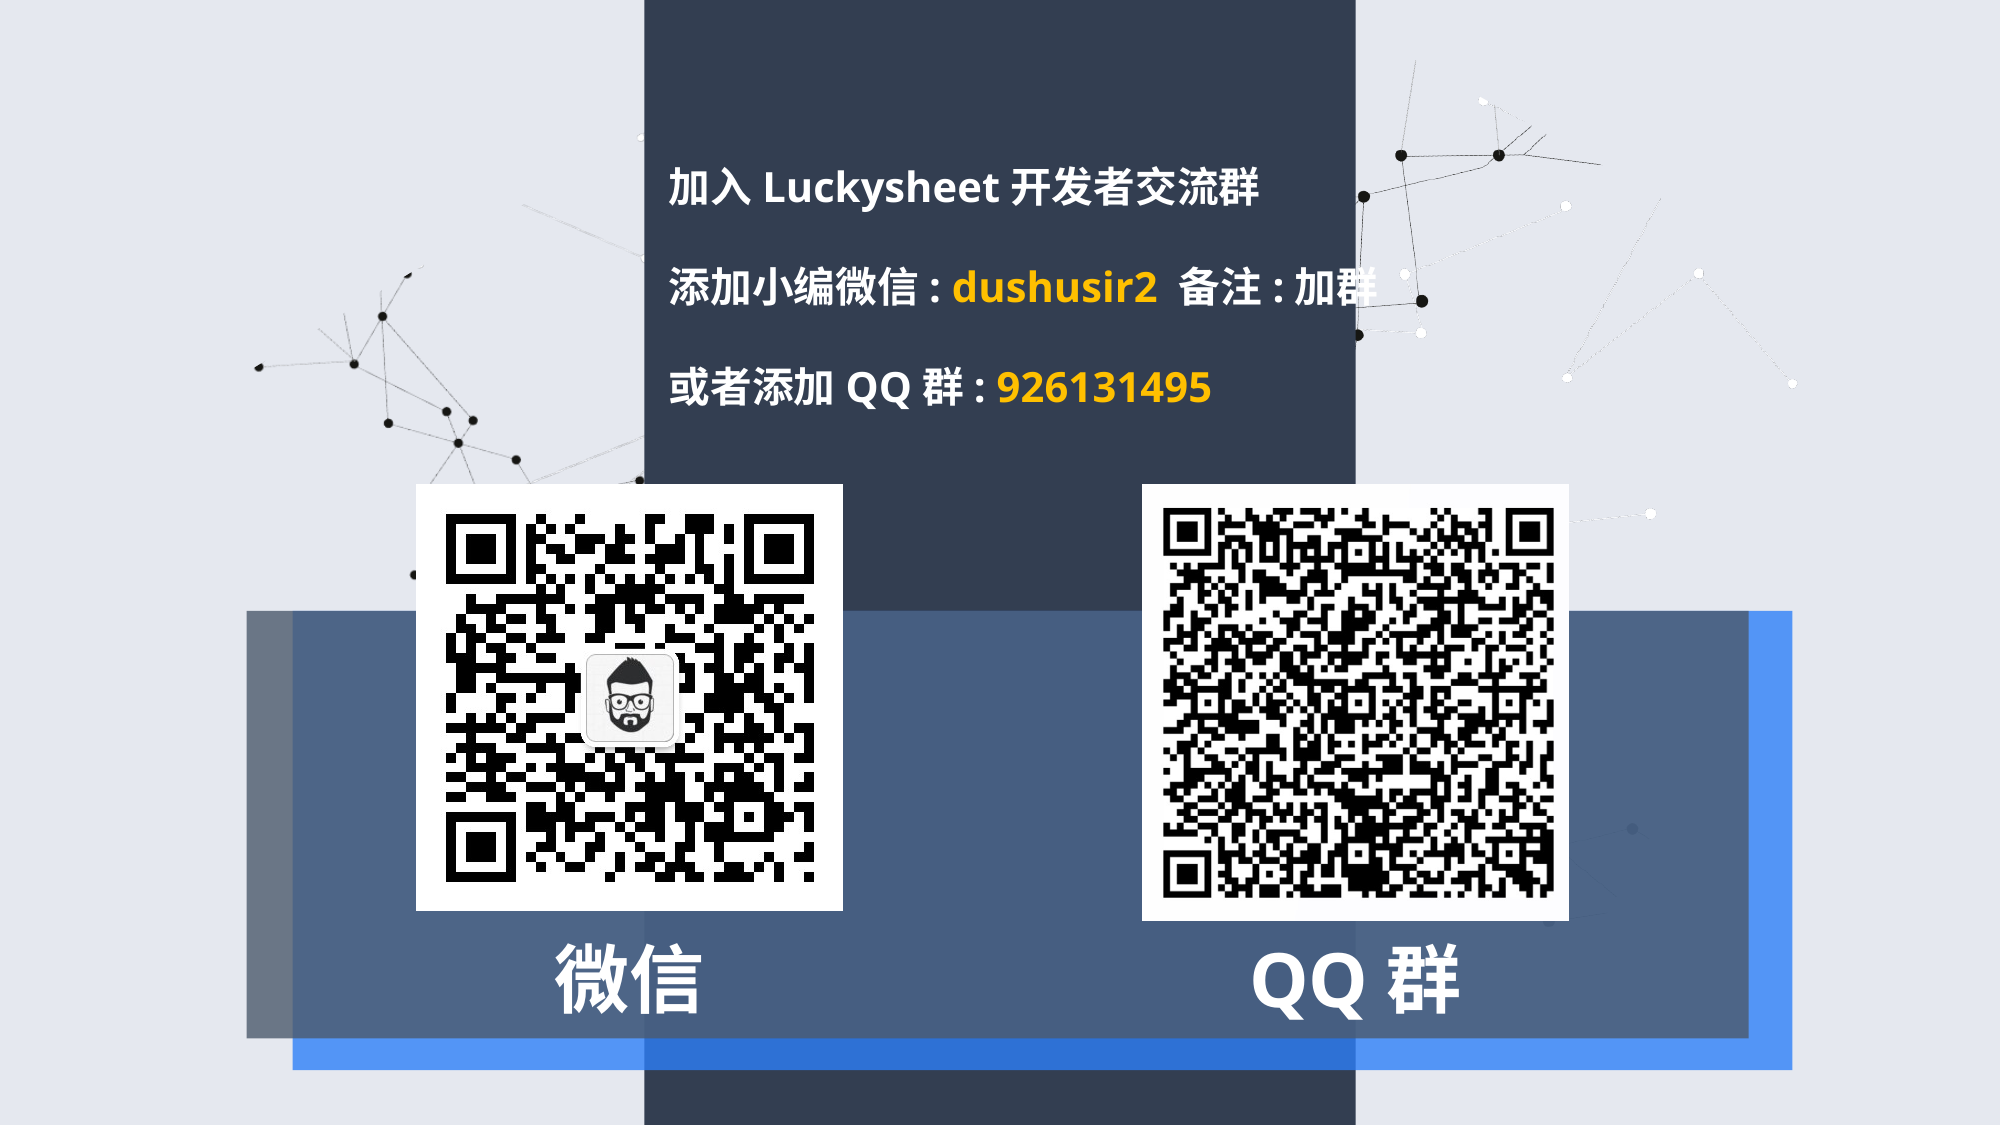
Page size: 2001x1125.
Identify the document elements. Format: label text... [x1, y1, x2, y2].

text_box [246, 610, 1750, 1039]
text_box QQ群 [1172, 921, 1539, 1038]
picture [230, 131, 843, 911]
text_box [292, 610, 1793, 1071]
picture [1142, 26, 1926, 921]
text_box 微信 [446, 917, 813, 1038]
text_box 加入Luckysheet开发者交流群 添加小编微信: dushusir2 备注:加群 或者添加QQ群: 926131495 [653, 103, 1396, 419]
